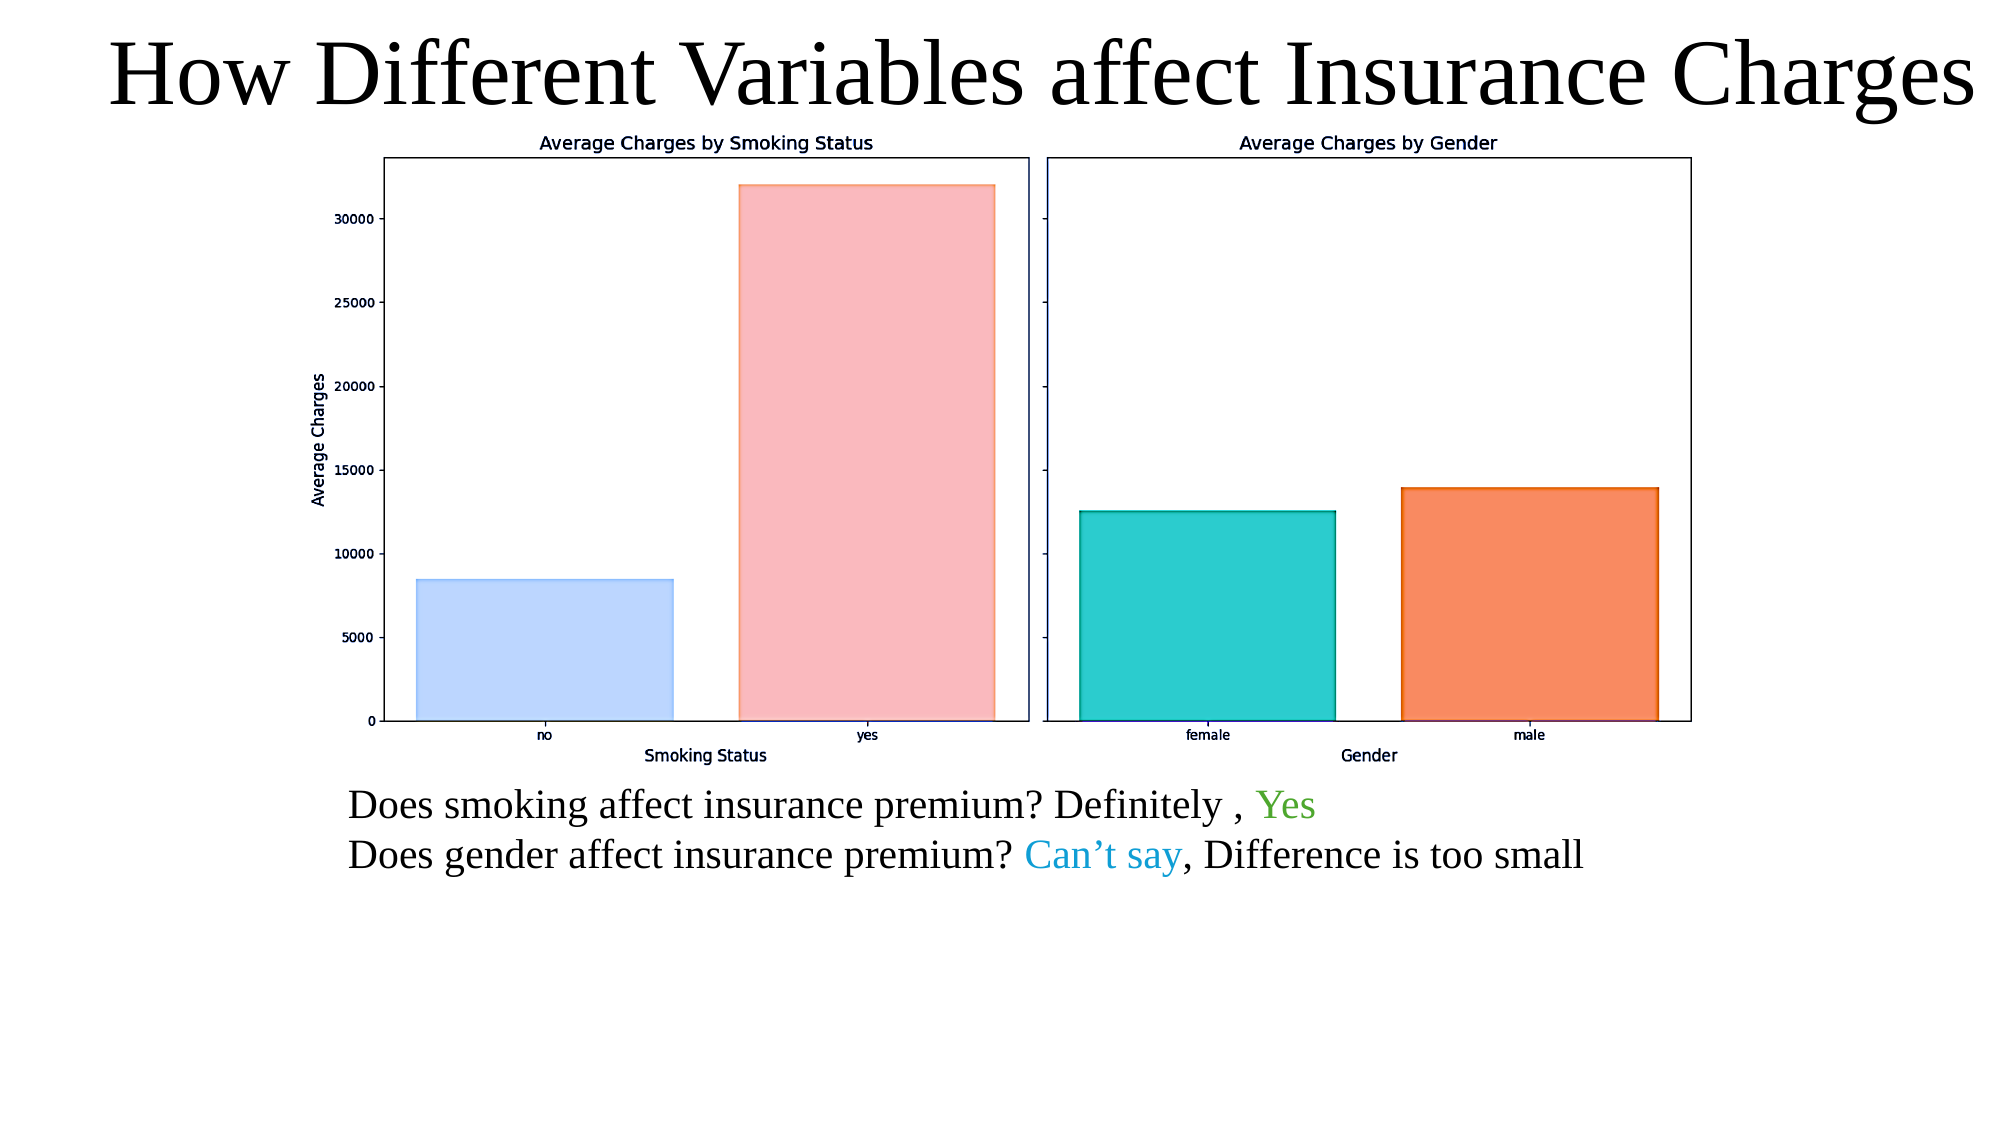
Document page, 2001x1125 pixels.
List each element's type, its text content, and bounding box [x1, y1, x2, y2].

text_box Does smoking affect insurance premium? Definitely , Yes Does gender affect insurance premium? Can’t say, Difference is too small [333, 770, 1667, 884]
title How Different Variables affect Insurance Charges [0, 0, 2000, 133]
picture [304, 131, 1696, 770]
